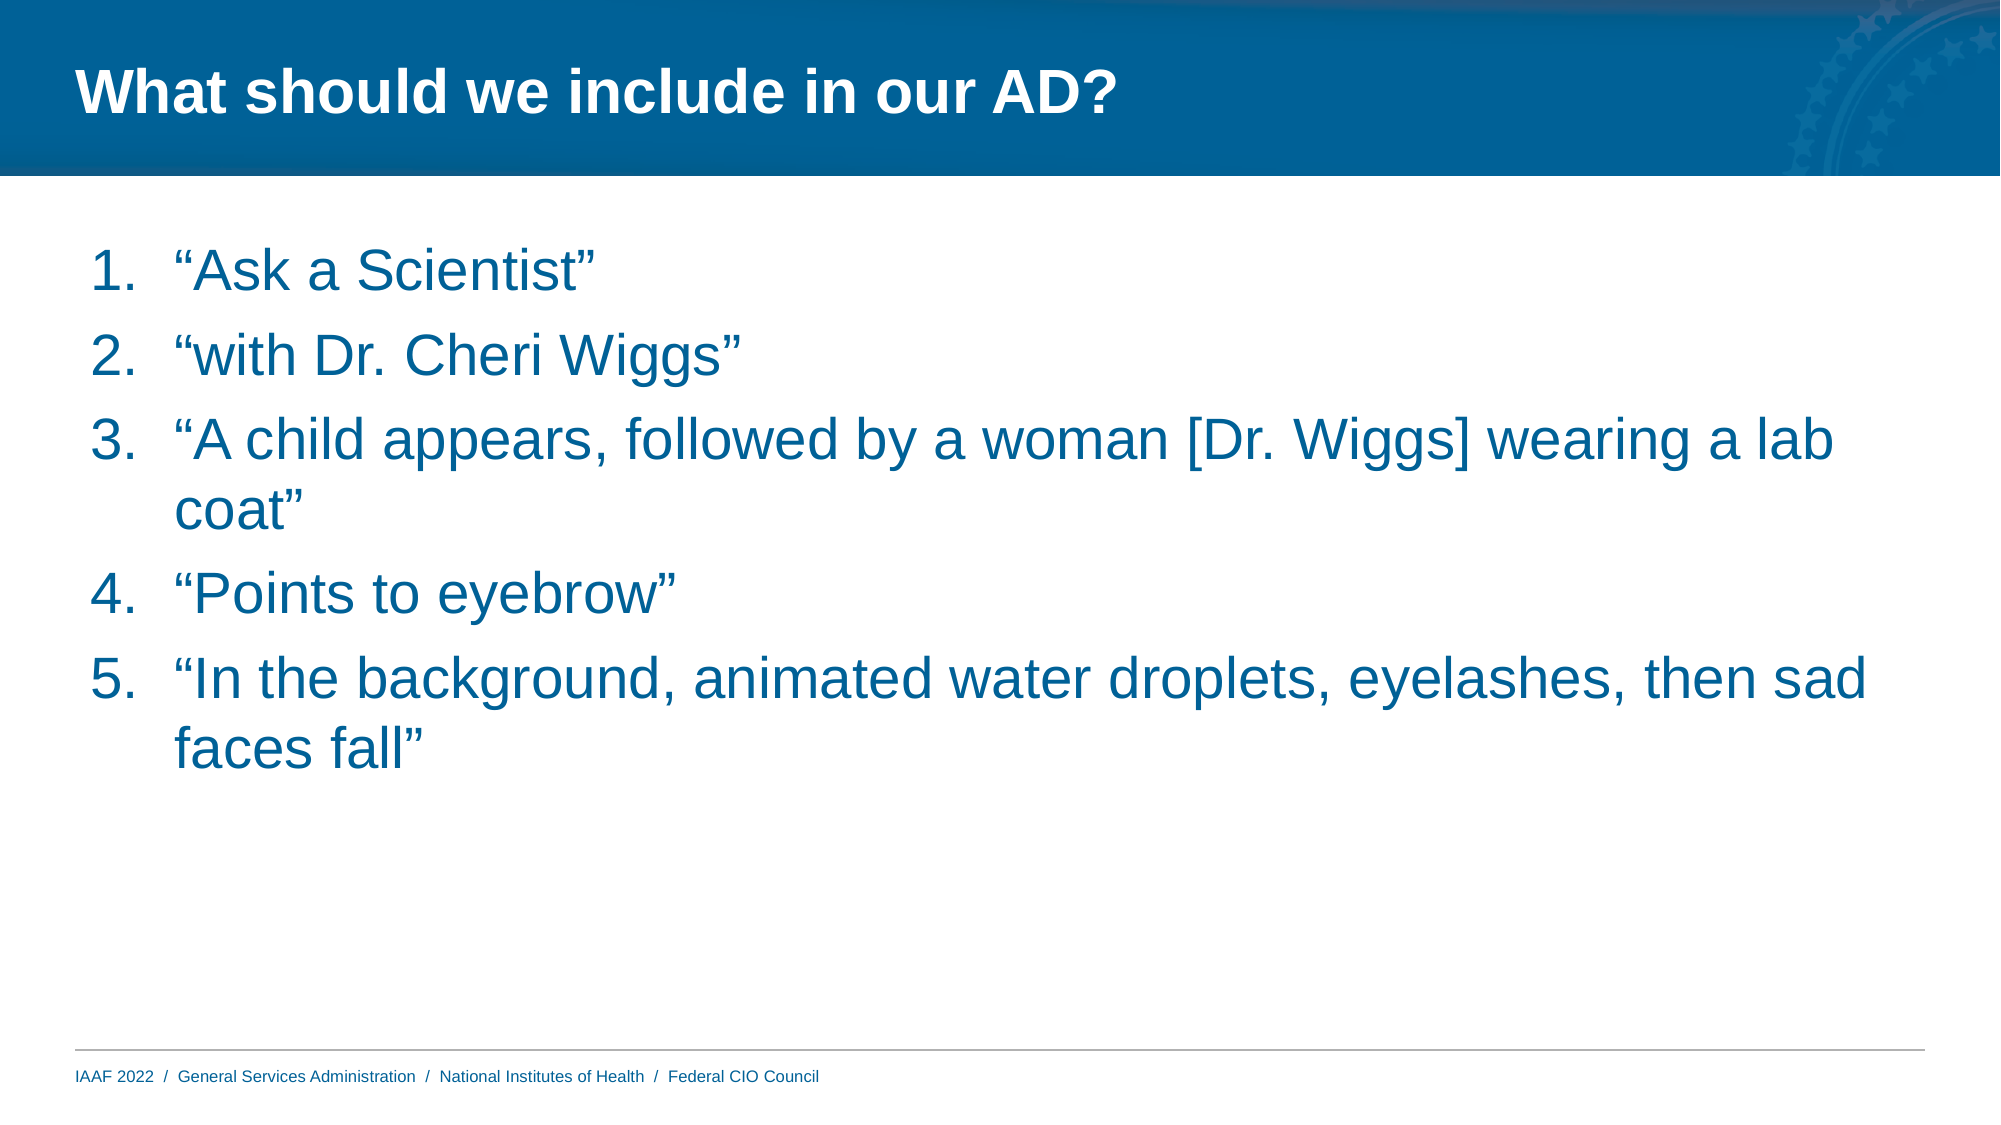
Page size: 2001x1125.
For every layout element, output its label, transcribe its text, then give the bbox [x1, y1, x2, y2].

title What should we include in our AD? [75, 52, 1800, 128]
picture [0, 168, 666, 176]
picture [0, 0, 2000, 176]
list “Ask a Scientist” “with Dr. Cheri Wiggs” “A child appears, followed by a woman [Dr. Wiggs] wearing a lab coat” “Points to eyebrow” “In the background, animated water droplets, eyelashes, then sad faces fall” [75, 224, 1925, 1035]
